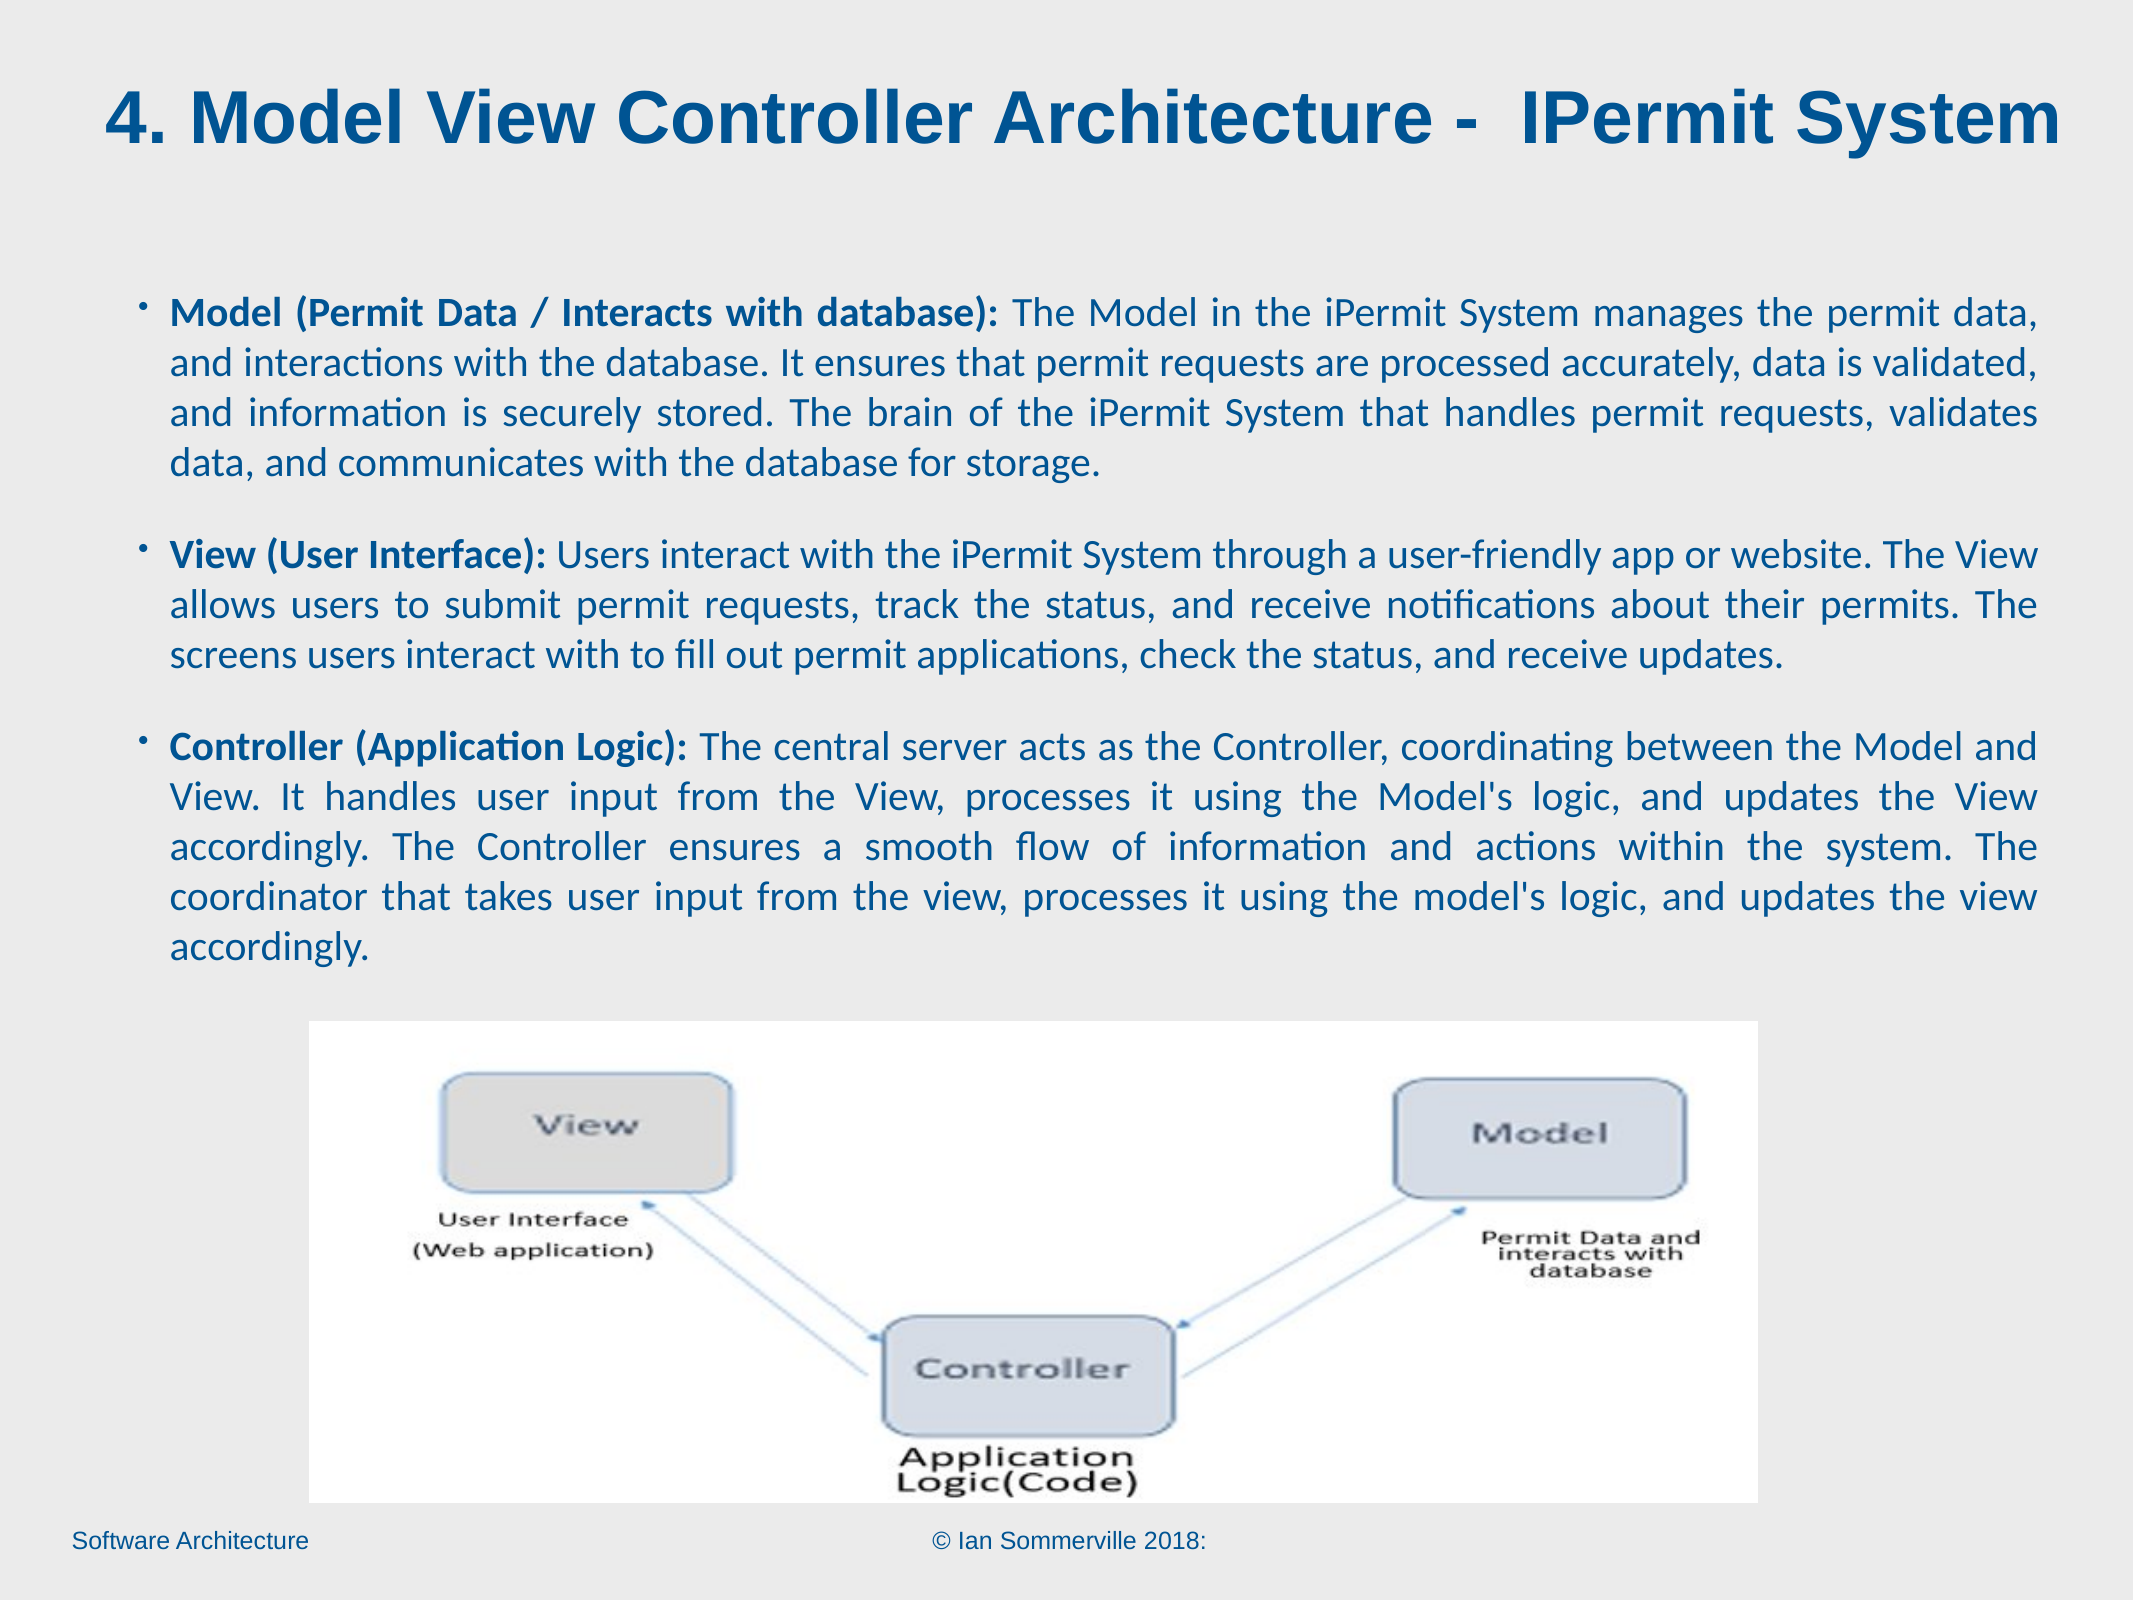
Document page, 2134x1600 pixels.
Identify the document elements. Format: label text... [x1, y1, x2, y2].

title 4. Model View Controller Architecture - IPermit System [58, 59, 2112, 242]
picture [309, 1020, 1758, 1504]
list Model (Permit Data / Interacts with database): The Model in the iPermit System manages the permit data, and interactions with the database. It ensures that permit requests are processed accurately, data is validated, and information is securely stored. The brain of the iPermit System that handles permit requests, validates data, and communicates with the database for storage. View (User Interface): Users interact with the iPermit System through a user-friendly app or website. The View allows users to submit permit requests, track the status, and receive notifications about their permits. The screens users interact with to fill out permit applications, check the status, and receive updates. Controller (Application Logic): The central server acts as the Controller, coordinating between the Model and View. It handles user input from the View, processes it using the Model's logic, and updates the View accordingly. The Controller ensures a smooth flow of information and actions within the system. The coordinator that takes user input from the view, processes it using the model's logic, and updates the view accordingly. [48, 276, 2049, 1402]
